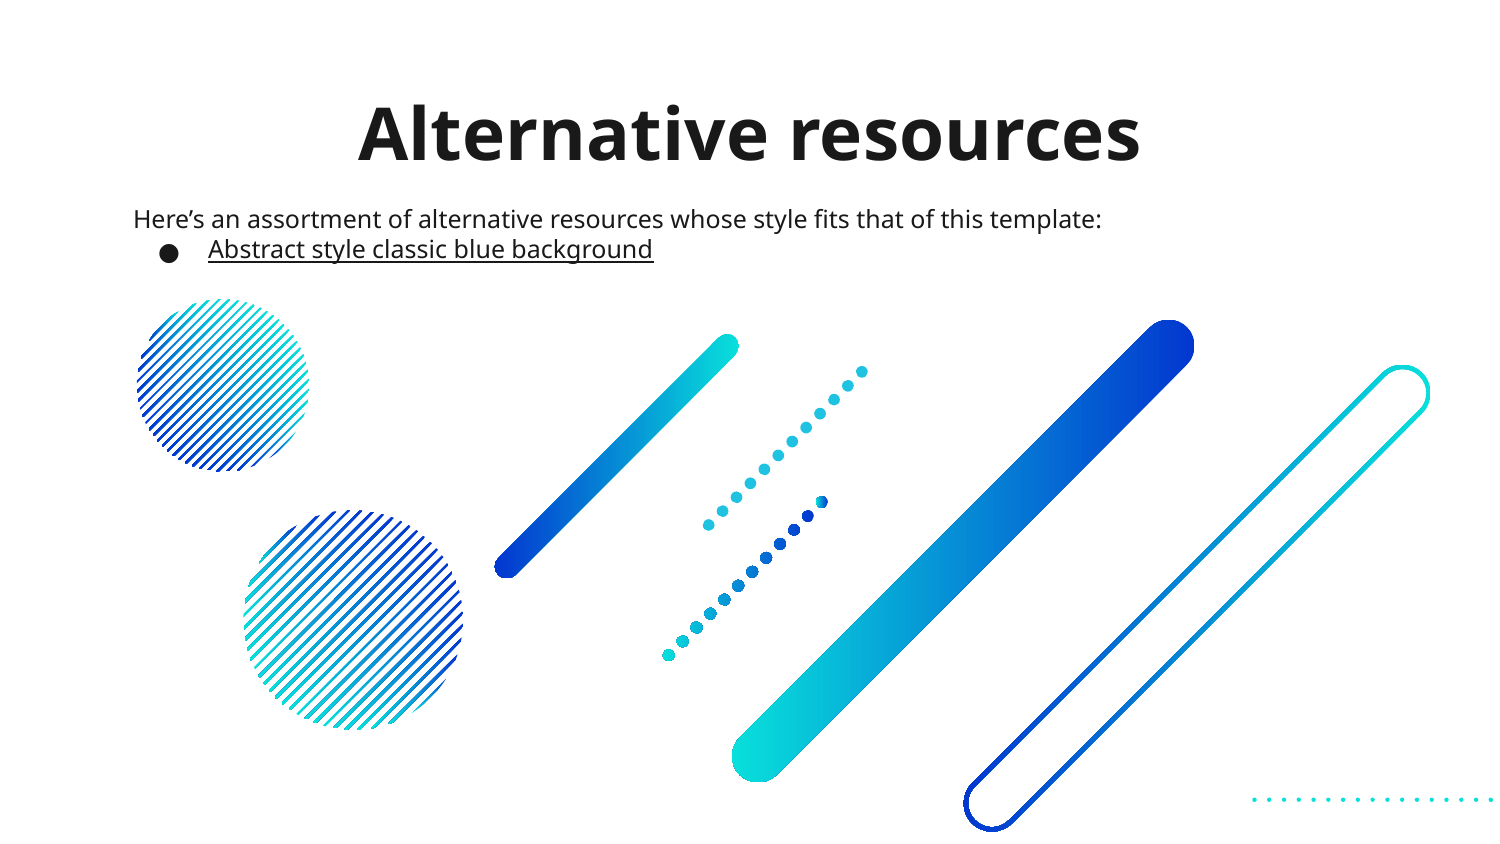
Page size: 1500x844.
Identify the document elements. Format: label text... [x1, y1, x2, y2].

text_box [243, 509, 464, 730]
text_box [136, 298, 310, 472]
text_box [732, 319, 1195, 783]
title Alternative resources [118, 72, 1382, 167]
list Here’s an assortment of alternative resources whose style fits that of this template: Abstract style classic blue background [118, 189, 1382, 291]
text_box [701, 365, 868, 532]
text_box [661, 495, 828, 662]
text_box [963, 364, 1431, 832]
text_box [494, 334, 740, 579]
